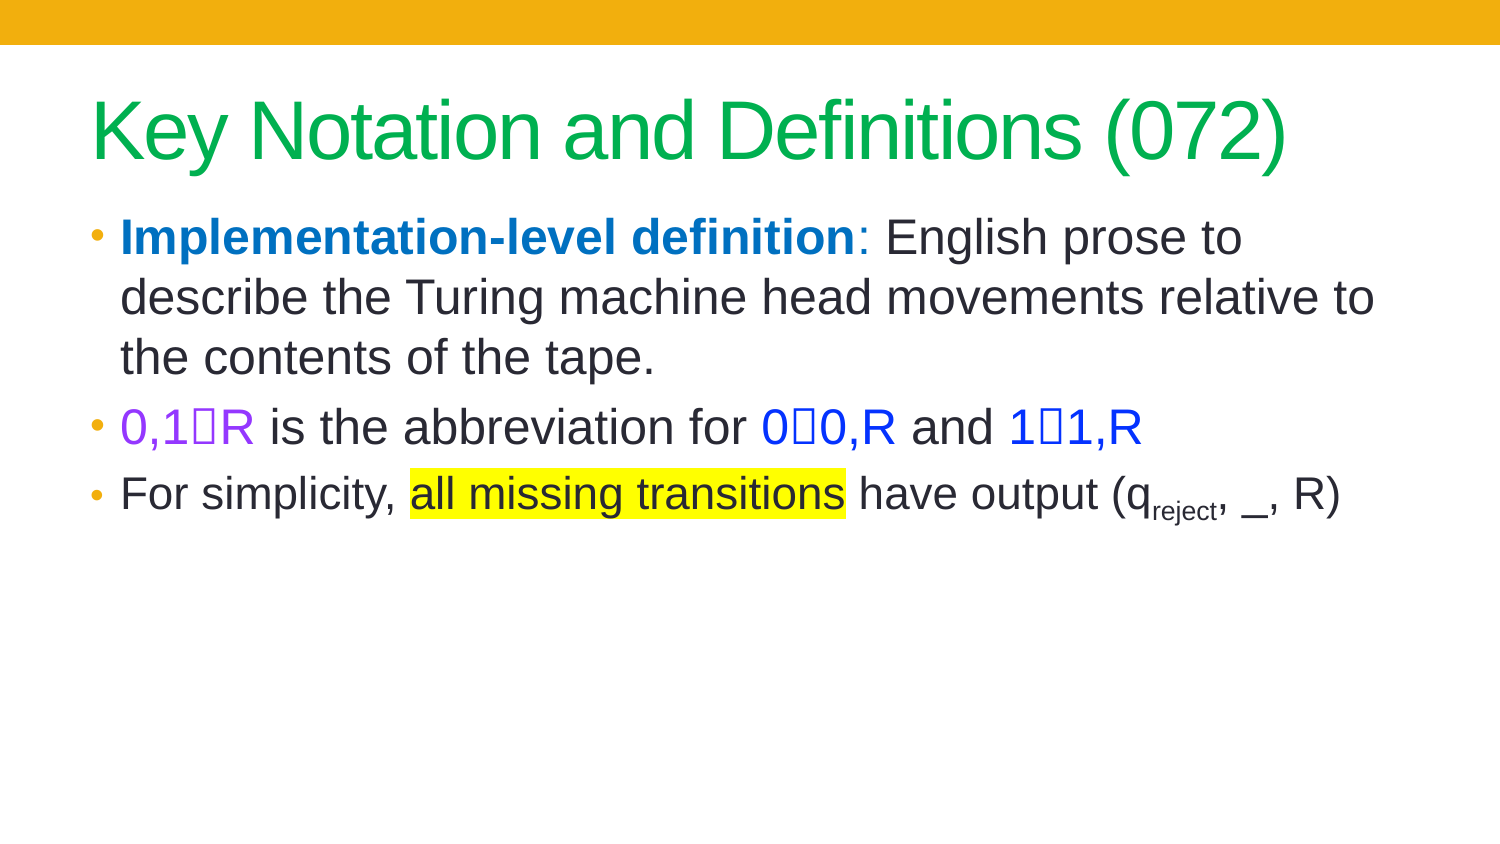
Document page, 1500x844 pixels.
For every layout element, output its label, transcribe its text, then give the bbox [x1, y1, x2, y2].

list Implementation-level definition: English prose to describe the Turing machine head movements relative to the contents of the tape. 0,1R is the abbreviation for 00,R and 11,R For simplicity, all missing transitions have output (qreject, _, R) [75, 196, 1425, 778]
title Key Notation and Definitions (072) [75, 65, 1425, 188]
